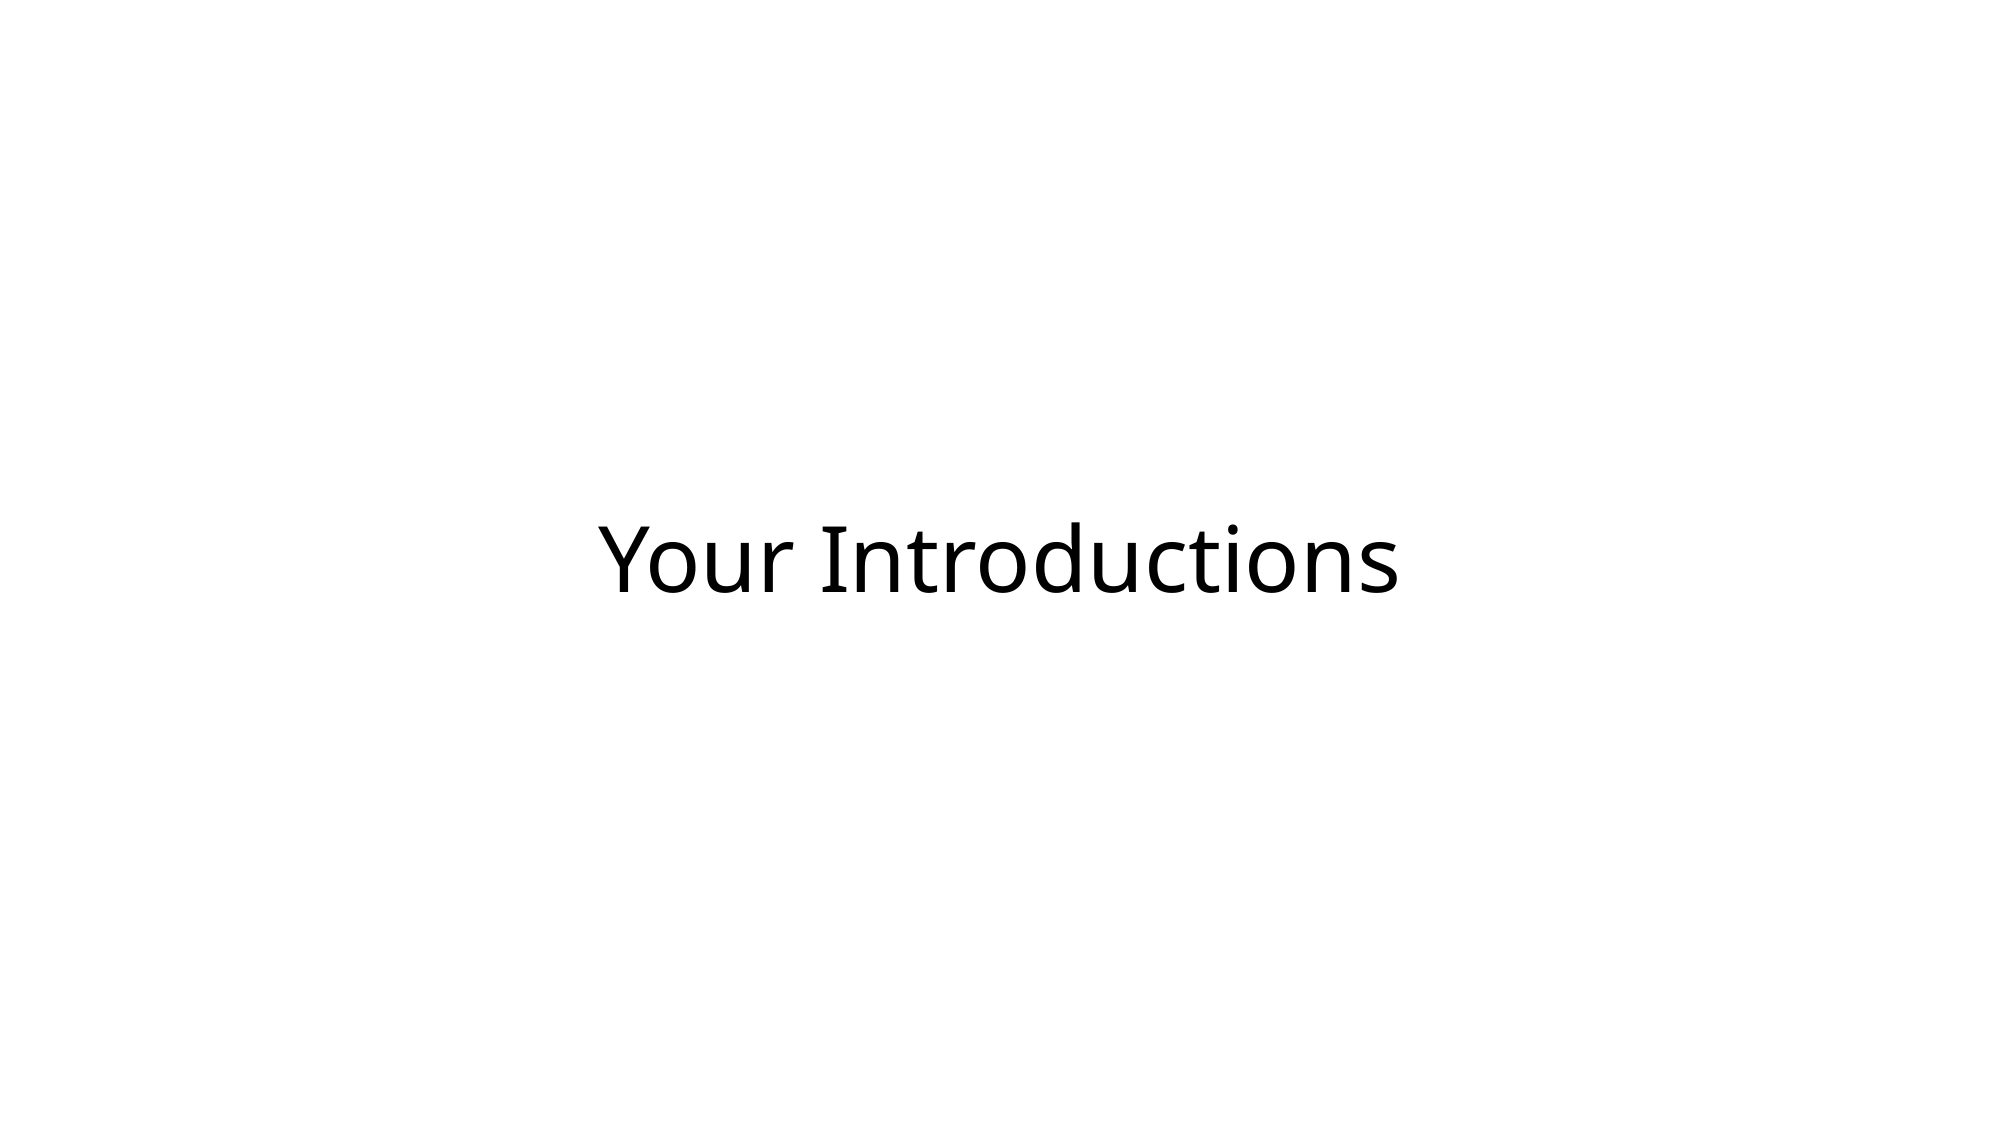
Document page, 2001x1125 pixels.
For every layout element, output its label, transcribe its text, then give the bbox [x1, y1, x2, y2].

list Your Introductions [137, 503, 1863, 622]
